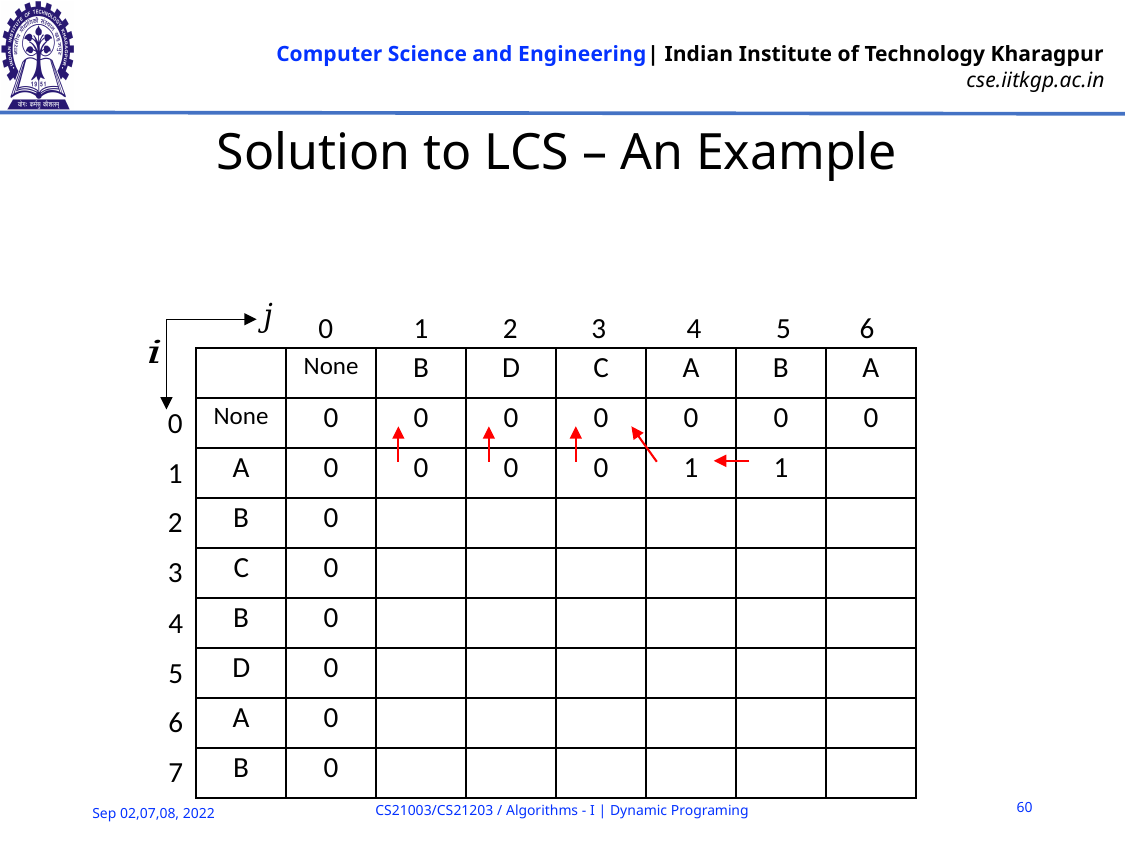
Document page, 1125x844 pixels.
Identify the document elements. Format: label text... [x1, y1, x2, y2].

text_box 0 [153, 410, 198, 446]
table_header B [377, 349, 465, 397]
table_cell [467, 499, 555, 547]
table_cell 0 [557, 449, 645, 497]
text_box 6 [844, 302, 890, 352]
table_cell 1 [647, 449, 735, 497]
table_cell [557, 699, 645, 747]
table_cell [737, 749, 825, 797]
text_box 1 [398, 302, 444, 352]
table_header B [737, 349, 825, 397]
table_cell A [198, 449, 285, 497]
table_cell 0 [827, 399, 915, 447]
table_header C [557, 349, 645, 397]
table_cell [647, 699, 735, 747]
text_box 3 [576, 302, 622, 352]
table_cell C [198, 549, 285, 597]
table_cell 0 [377, 449, 465, 497]
table_cell 0 [287, 649, 375, 697]
table_header A [827, 349, 915, 397]
table_cell [827, 599, 915, 647]
table_cell 0 [557, 399, 645, 447]
table_cell [647, 499, 735, 547]
table_cell [377, 499, 465, 547]
table_cell [377, 699, 465, 747]
title Solution to LCS – An Example [35, 78, 1078, 221]
slide_number 60 [992, 785, 1048, 831]
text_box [146, 298, 274, 410]
table_header D [467, 349, 555, 397]
table_cell 0 [287, 499, 375, 547]
table_cell [827, 749, 915, 797]
table_cell [557, 499, 645, 547]
table_cell B [198, 499, 285, 547]
table_cell [737, 499, 825, 547]
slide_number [77, 798, 274, 844]
table_cell [827, 649, 915, 697]
table_cell B [198, 599, 285, 647]
table_cell 0 [737, 399, 825, 447]
table_cell 0 [287, 699, 375, 747]
table_cell [557, 549, 645, 597]
text_box 2 [153, 495, 198, 546]
text_box 5 [761, 302, 806, 352]
table_cell [557, 749, 645, 797]
table_header None [287, 349, 375, 397]
table_cell 0 [467, 449, 555, 497]
table_cell A [198, 699, 285, 747]
table_cell [467, 649, 555, 697]
table_cell 0 [647, 399, 735, 447]
table_cell [737, 649, 825, 697]
table_cell [467, 549, 555, 597]
text_box 1 [153, 446, 198, 495]
table_cell [737, 599, 825, 647]
table_cell 0 [287, 599, 375, 647]
text_box 6 [153, 695, 198, 746]
table_cell [827, 549, 915, 597]
table_cell D [198, 649, 285, 697]
table_cell 1 [737, 449, 825, 497]
text_box 5 [153, 647, 198, 695]
table_cell [467, 749, 555, 797]
table_cell 0 [287, 399, 375, 447]
table_cell [557, 599, 645, 647]
text_box 4 [671, 302, 717, 352]
table_cell [467, 599, 555, 647]
table_cell [647, 549, 735, 597]
table_cell [377, 599, 465, 647]
text_box 3 [153, 546, 198, 596]
table_cell [377, 549, 465, 597]
table_cell [827, 499, 915, 547]
table_header [274, 349, 285, 397]
table_cell None [198, 399, 285, 447]
table_cell 0 [287, 449, 375, 497]
table_cell 0 [467, 399, 555, 447]
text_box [631, 426, 657, 462]
footer CS21003/CS21203 / Algorithms - I | Dynamic Programing [185, 787, 940, 833]
table_cell [647, 649, 735, 697]
table_cell [377, 649, 465, 697]
table_cell 0 [287, 549, 375, 597]
table_cell [467, 699, 555, 747]
picture [1, 1, 74, 110]
table_header A [647, 349, 735, 397]
text_box 7 [153, 746, 198, 796]
text_box 4 [153, 596, 198, 647]
text_box 0 [303, 302, 348, 352]
table_cell [827, 449, 915, 497]
table_cell 0 [287, 749, 375, 797]
table_cell [647, 599, 735, 647]
table_cell [737, 549, 825, 597]
table_cell B [197, 749, 285, 797]
table_cell [377, 749, 465, 797]
table_cell [647, 749, 735, 797]
table_cell 0 [377, 399, 465, 447]
text_box 2 [488, 302, 533, 352]
table_cell [557, 649, 645, 697]
table_cell [737, 699, 825, 747]
table_cell [827, 699, 915, 747]
